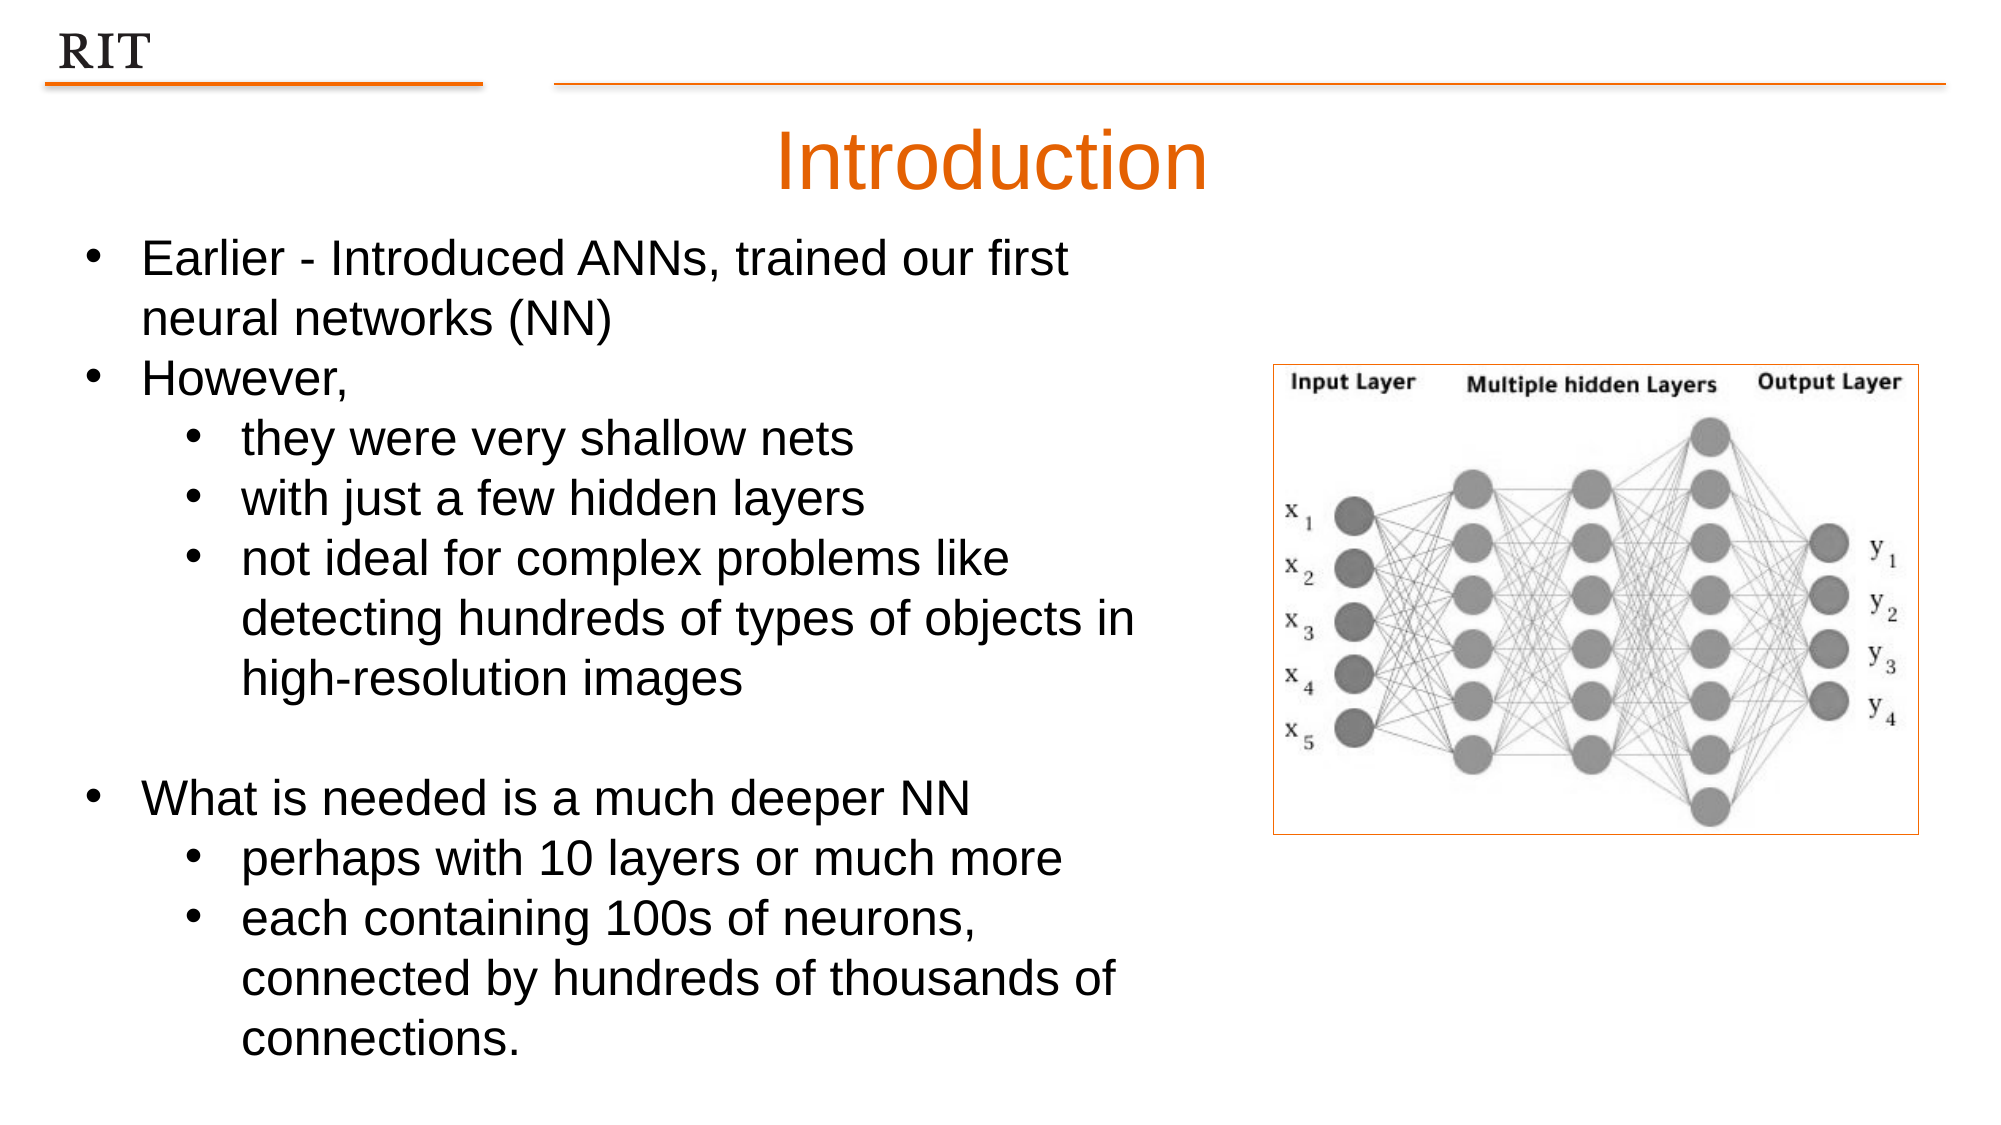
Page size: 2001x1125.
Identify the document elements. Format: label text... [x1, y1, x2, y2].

picture [1273, 363, 1919, 836]
title Introduction [92, 114, 1893, 198]
text_box Earlier - Introduced ANNs, trained our first neural networks (NN) However, they were very shallow nets with just a few hidden layers not ideal for complex problems like detecting hundreds of types of objects in high-resolution images What is needed is a much deeper NN perhaps with 10 layers or much more each containing 100s of neurons, connected by hundreds of thousands of connections. [64, 205, 1184, 1057]
